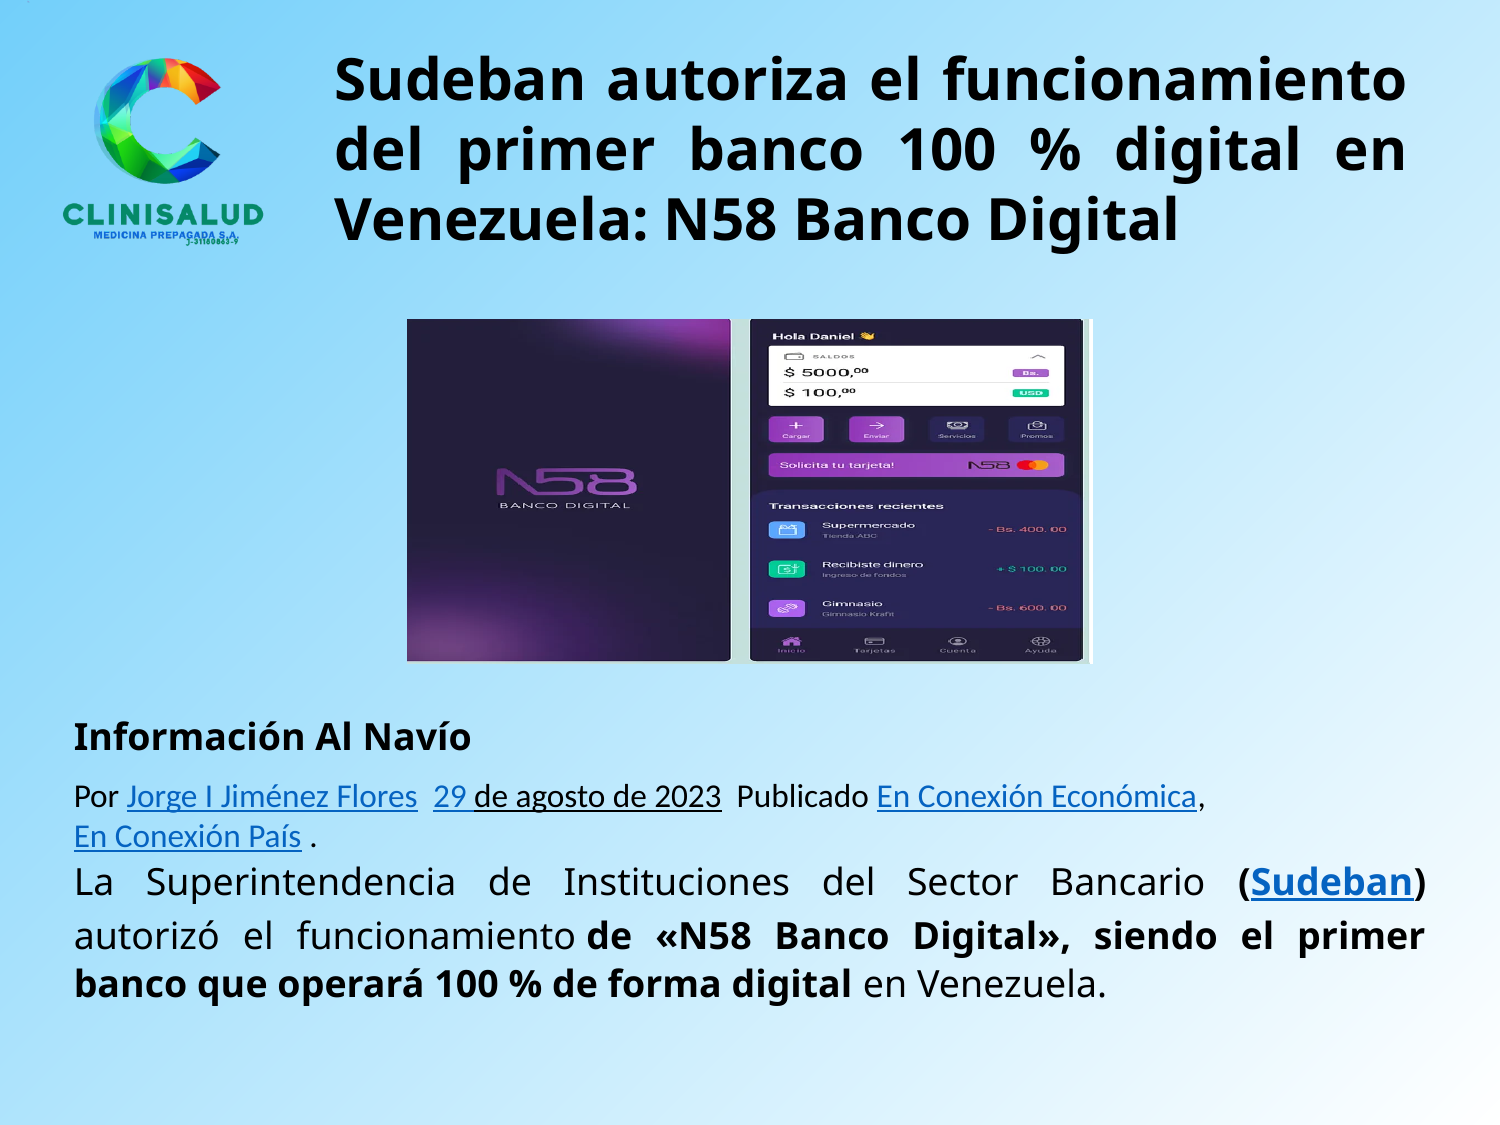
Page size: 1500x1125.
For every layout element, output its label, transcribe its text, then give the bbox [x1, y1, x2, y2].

picture [407, 319, 1093, 664]
picture [0, 0, 321, 320]
text_box Sudeban autoriza el funcionamiento del primer banco 100 % digital en Venezuela: N58 Banco Digital [321, 35, 1423, 260]
text_box Información Al Navío Por Jorge I Jiménez Flores 29 de agosto de 2023 Publicado En Conexión Económica, En Conexión País . La Superintendencia de Instituciones del Sector Bancario (Sudeban) autorizó el funcionamiento de «N58 Banco Digital», siendo el primer banco que operará 100 % de forma digital en Venezuela. [58, 702, 1442, 1013]
